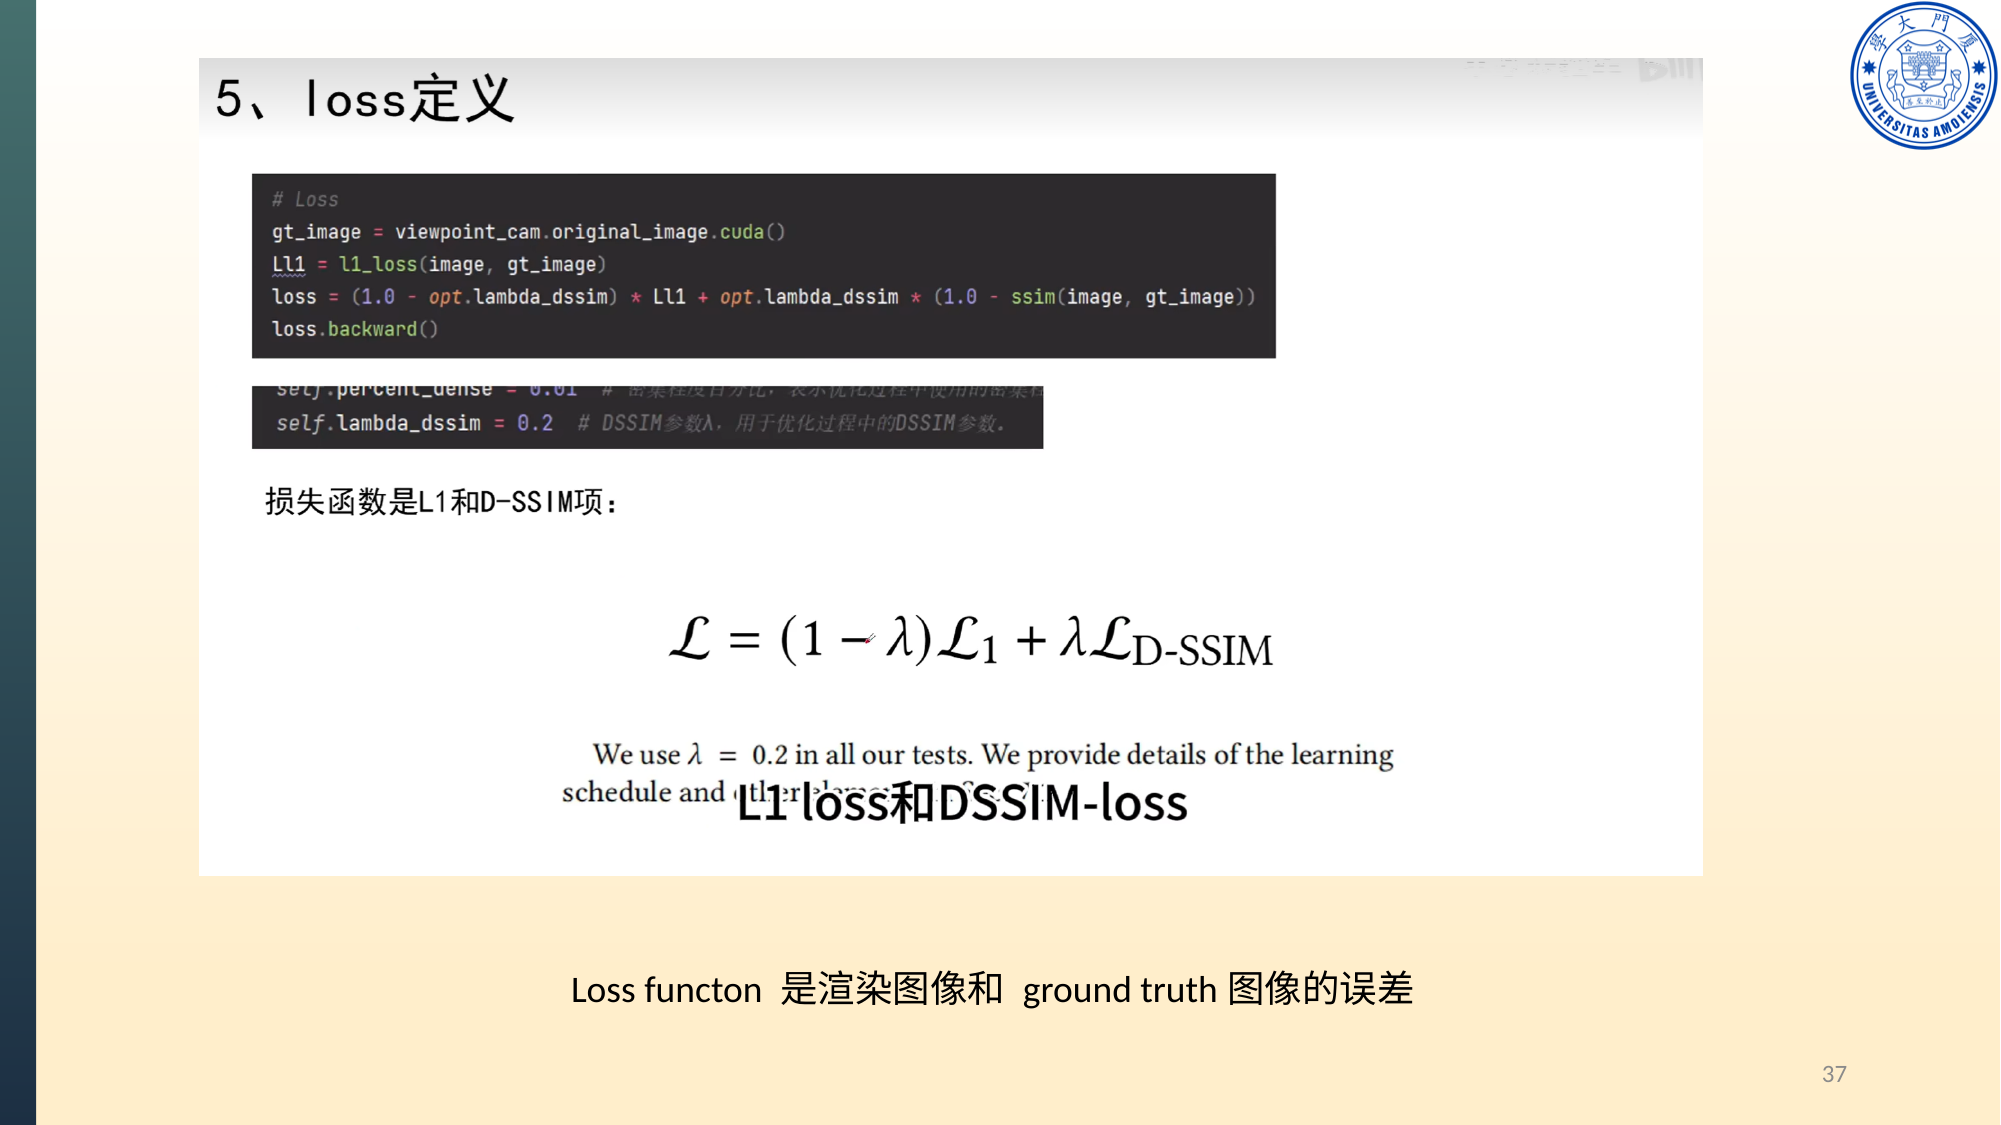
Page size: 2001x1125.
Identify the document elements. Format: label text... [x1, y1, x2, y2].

text_box [0, 0, 37, 1125]
text_box Loss functon 是渲染图像和 ground truth图像的误差 [556, 957, 1534, 1018]
picture [199, 58, 1703, 876]
picture [1847, 0, 2000, 152]
slide_number 37 [1412, 1042, 1863, 1103]
